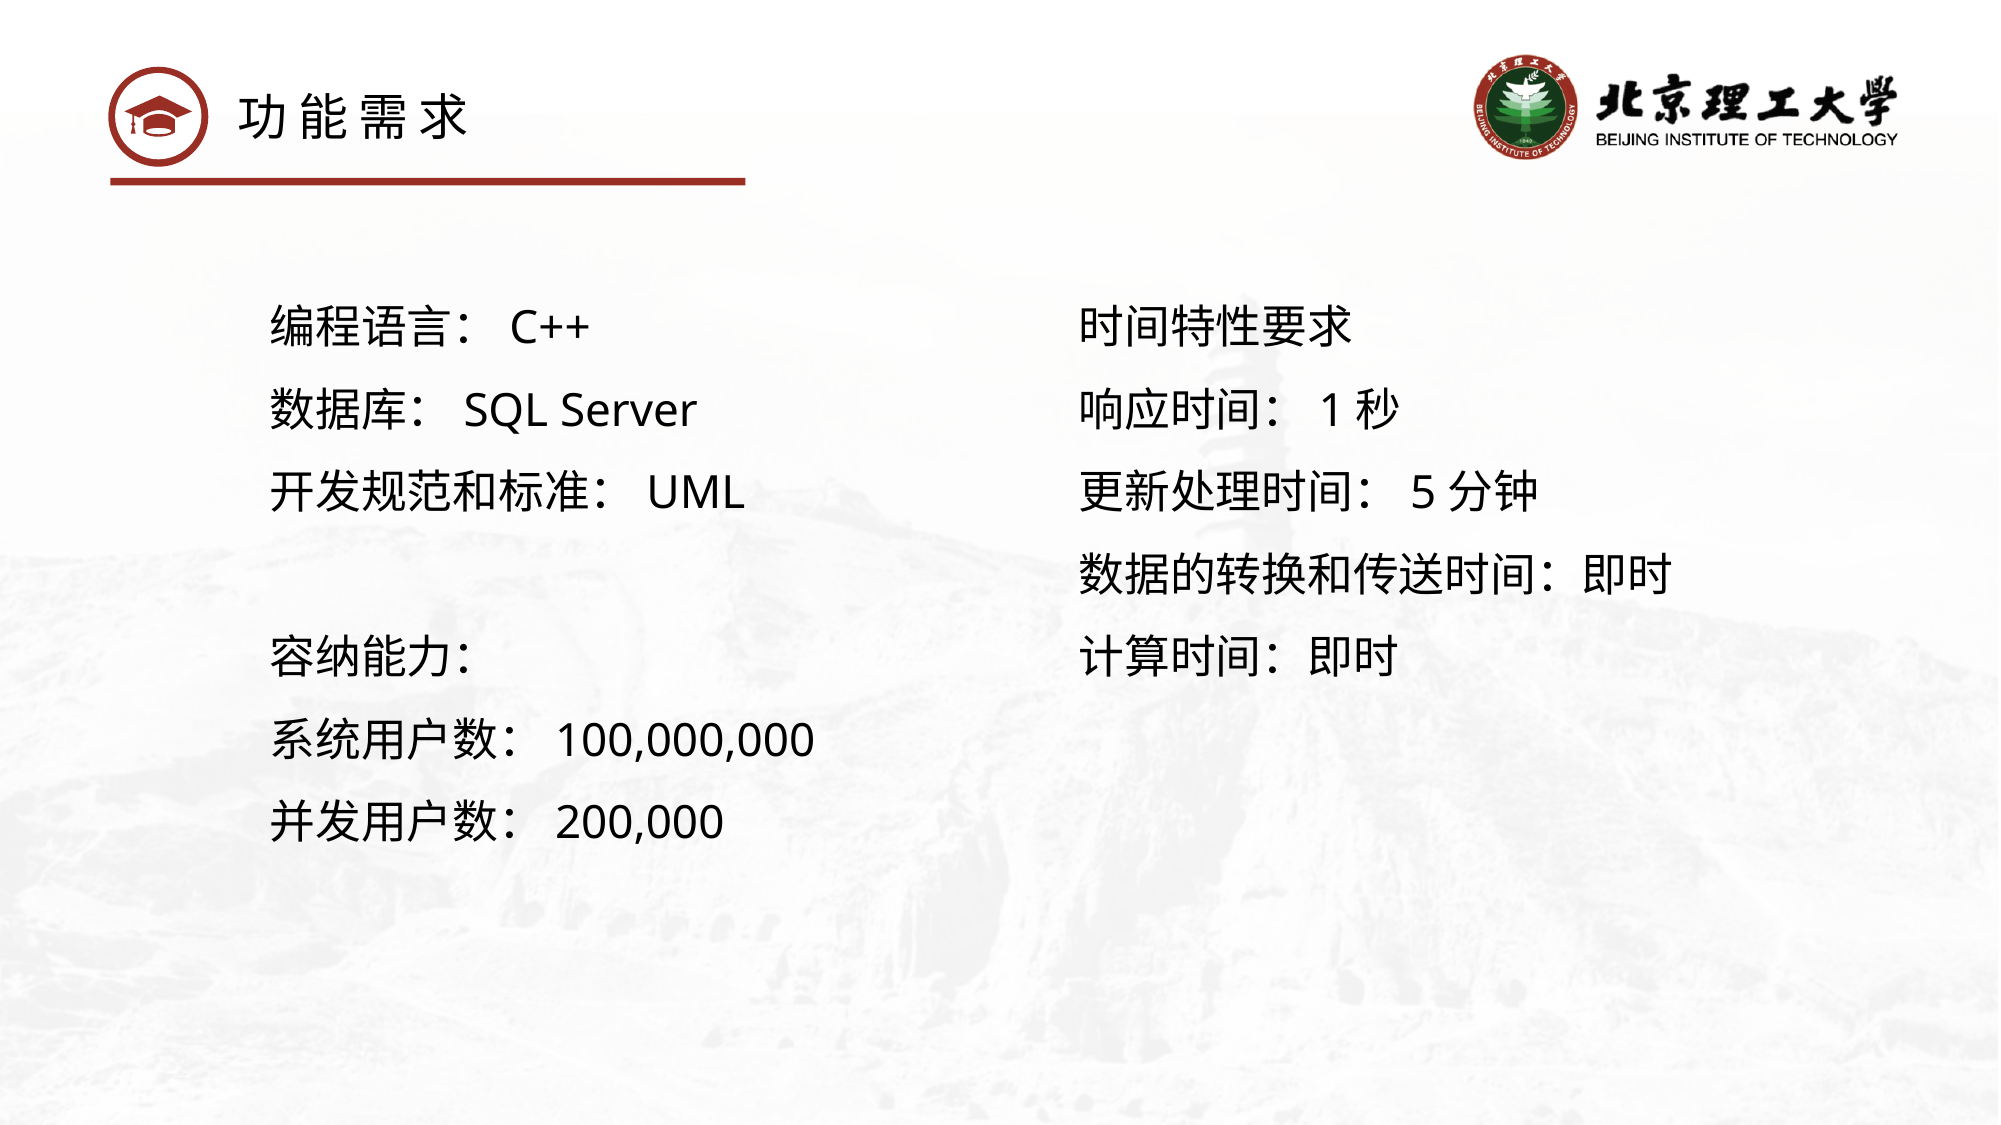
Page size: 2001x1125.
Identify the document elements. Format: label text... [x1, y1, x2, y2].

text_box 功能需求 [222, 78, 484, 153]
picture [1473, 54, 1915, 160]
text_box [109, 177, 746, 186]
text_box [108, 66, 209, 167]
text_box 时间特性要求 响应时间：1秒 更新处理时间：5分钟 数据的转换和传送时间：即时 计算时间：即时 [1063, 263, 1915, 691]
text_box 编程语言：C++ 数据库：SQL Server 开发规范和标准：UML 容纳能力： 系统用户数：100,000,000 并发用户数：200,000 [254, 263, 1106, 856]
